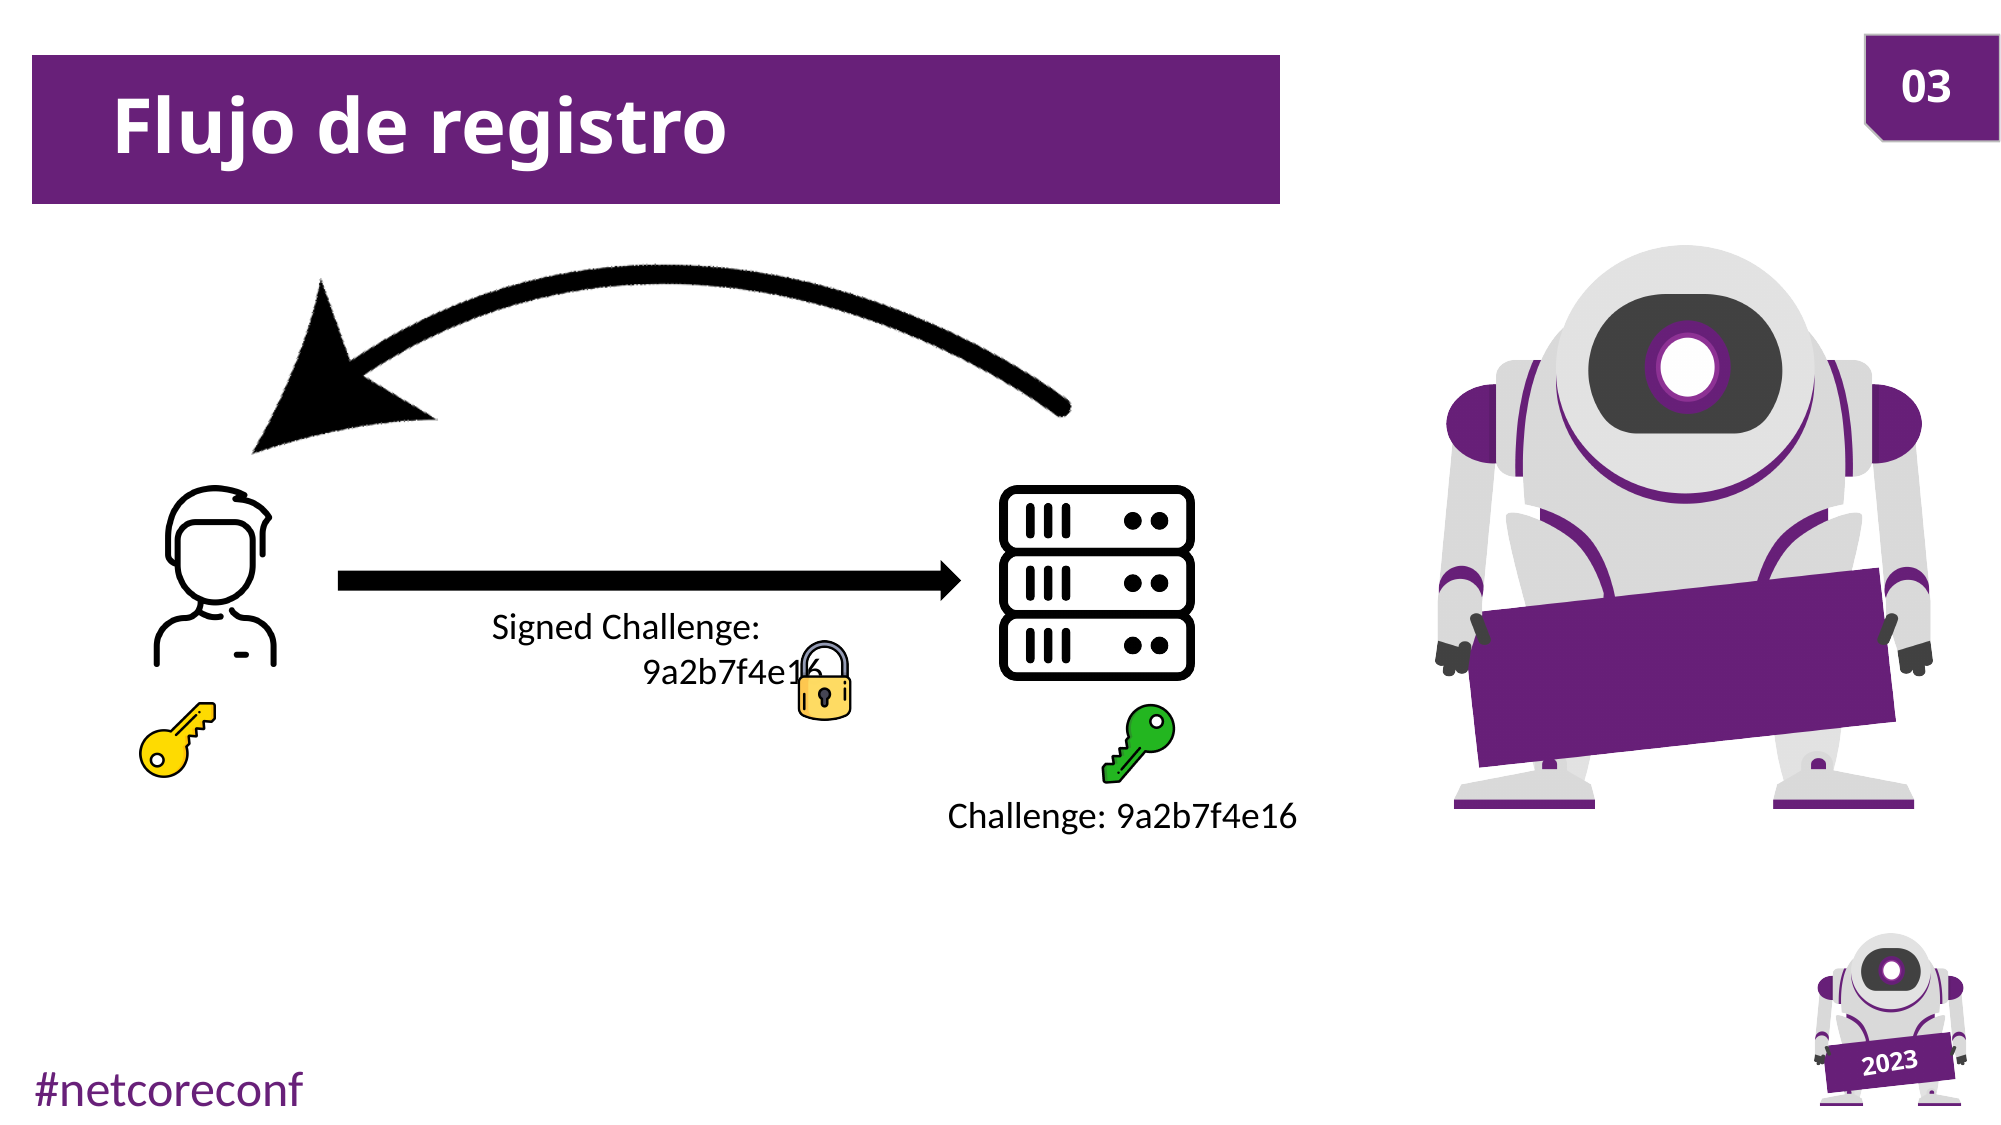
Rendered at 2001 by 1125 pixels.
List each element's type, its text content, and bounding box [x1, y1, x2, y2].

picture [1097, 702, 1178, 783]
text_box #netcoreconf [19, 1049, 324, 1124]
list 03 [1886, 55, 1979, 121]
title Flujo de registro [96, 0, 602, 179]
title Flujo de registro [676, 0, 1254, 179]
text_box Challenge: 9a2b7f4e16 [933, 783, 1313, 844]
text_box [946, 565, 962, 596]
picture [124, 0, 1074, 841]
picture [139, 702, 216, 778]
text_box [32, 55, 326, 204]
text_box [946, 55, 1280, 204]
picture [999, 485, 1195, 681]
picture [1814, 933, 1967, 1106]
picture [1435, 244, 1933, 809]
